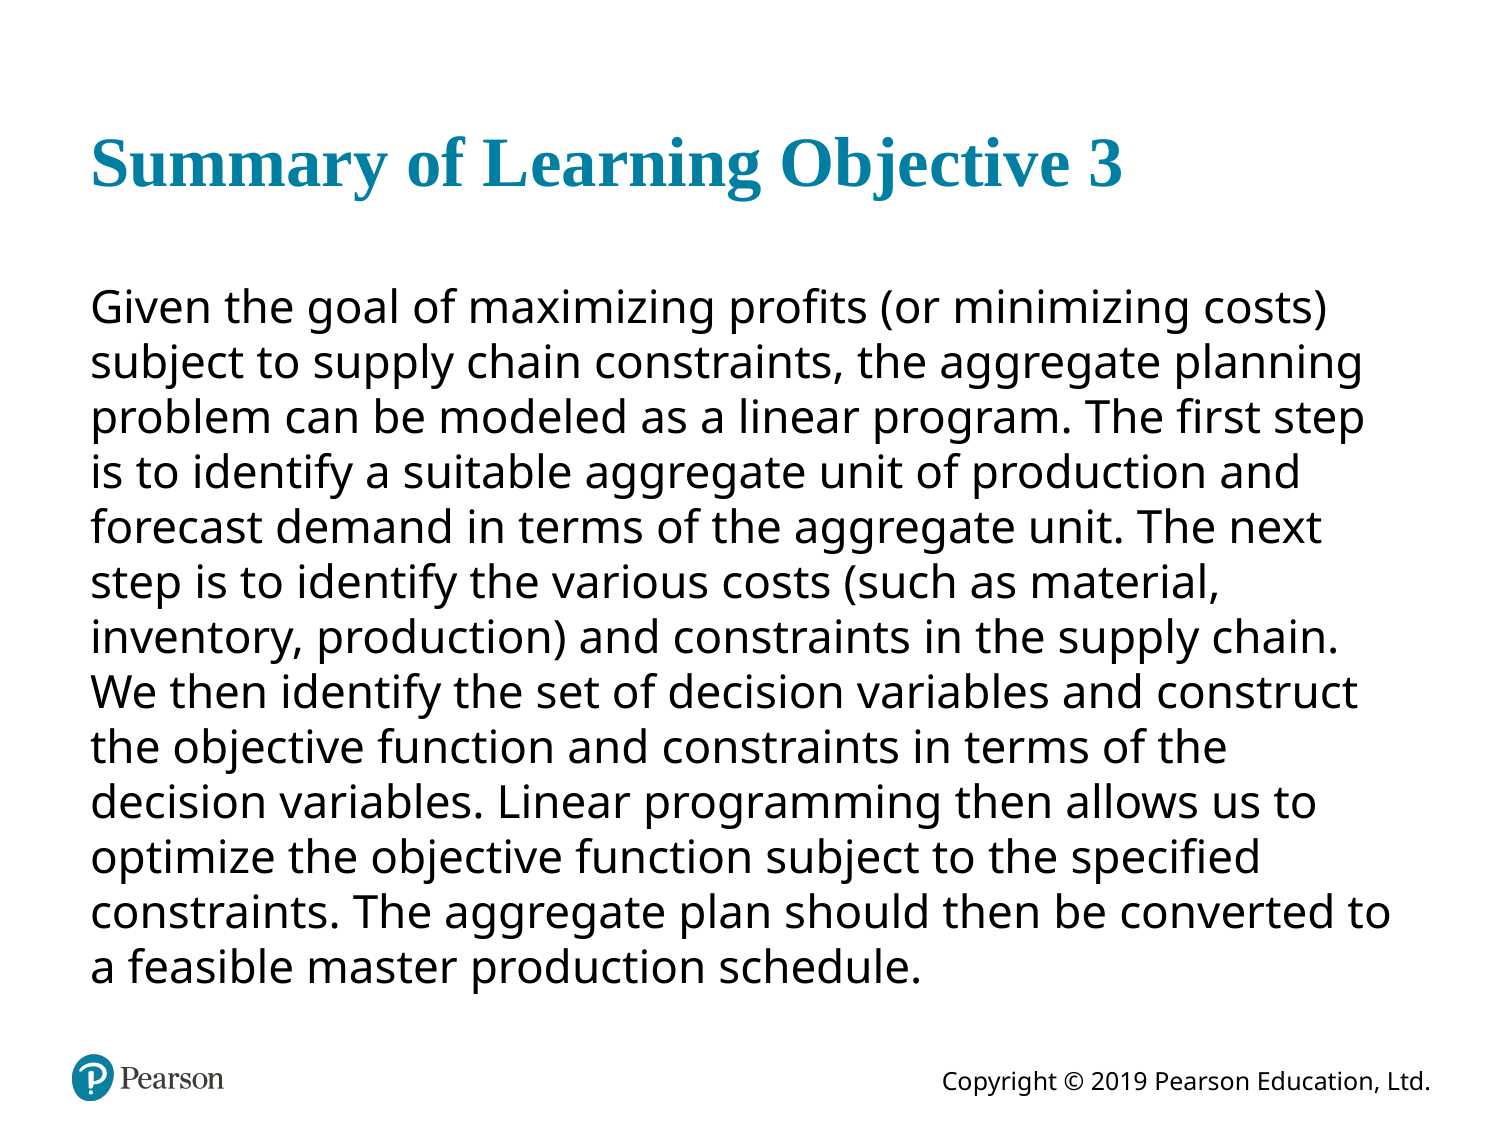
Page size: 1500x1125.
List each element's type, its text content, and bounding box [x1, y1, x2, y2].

picture [72, 1087, 83, 1101]
picture [80, 1063, 106, 1088]
title Summary of Learning Objective 3 [75, 0, 1425, 216]
picture [98, 1054, 224, 1101]
picture [72, 1054, 88, 1070]
list Given the goal of maximizing profits (or minimizing costs) subject to supply chain constraints, the aggregate planning problem can be modeled as a linear program. The first step is to identify a suitable aggregate unit of production and forecast demand in terms of the aggregate unit. The next step is to identify the various costs (such as material, inventory, production) and constraints in the supply chain. We then identify the set of decision variables and construct the objective function and constraints in terms of the decision variables. Linear programming then allows us to optimize the objective function subject to the specified constraints. The aggregate plan should then be converted to a feasible master production schedule. [75, 262, 1425, 1008]
